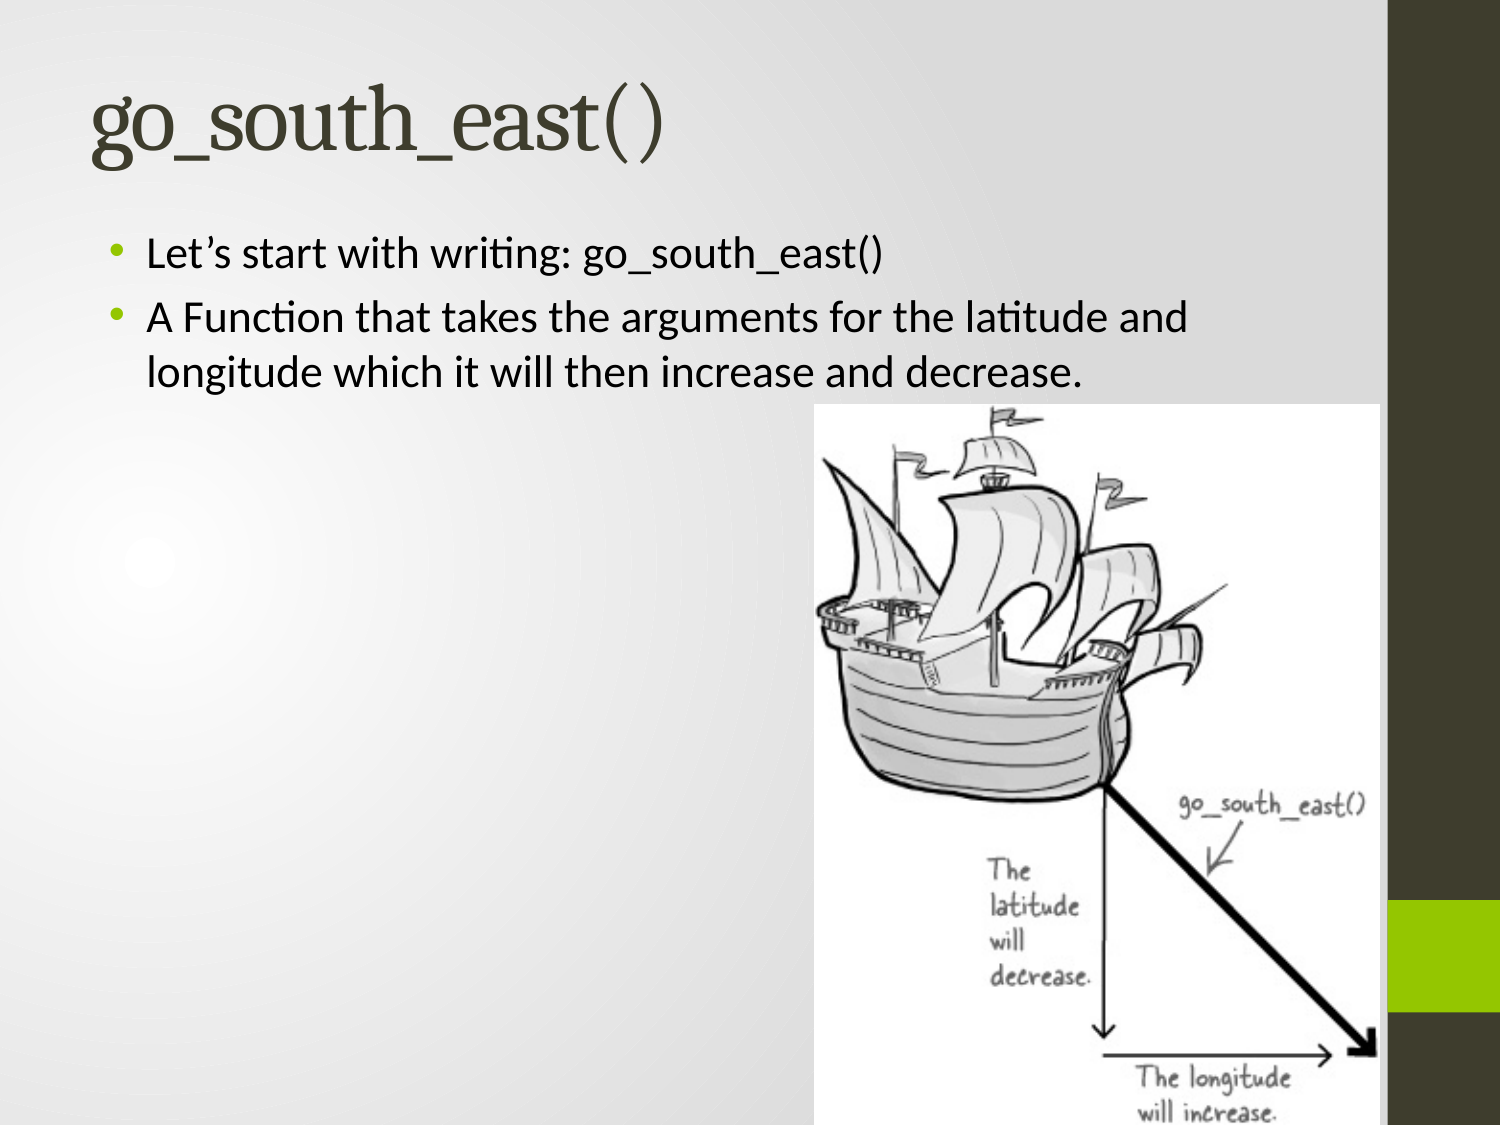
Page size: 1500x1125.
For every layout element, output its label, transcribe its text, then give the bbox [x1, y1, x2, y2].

list Let’s start with writing: go_south_east() A Function that takes the arguments for the latitude and longitude which it will then increase and decrease. [75, 214, 1325, 1003]
title go_south_east() [75, 45, 1325, 180]
picture [813, 404, 1380, 1125]
